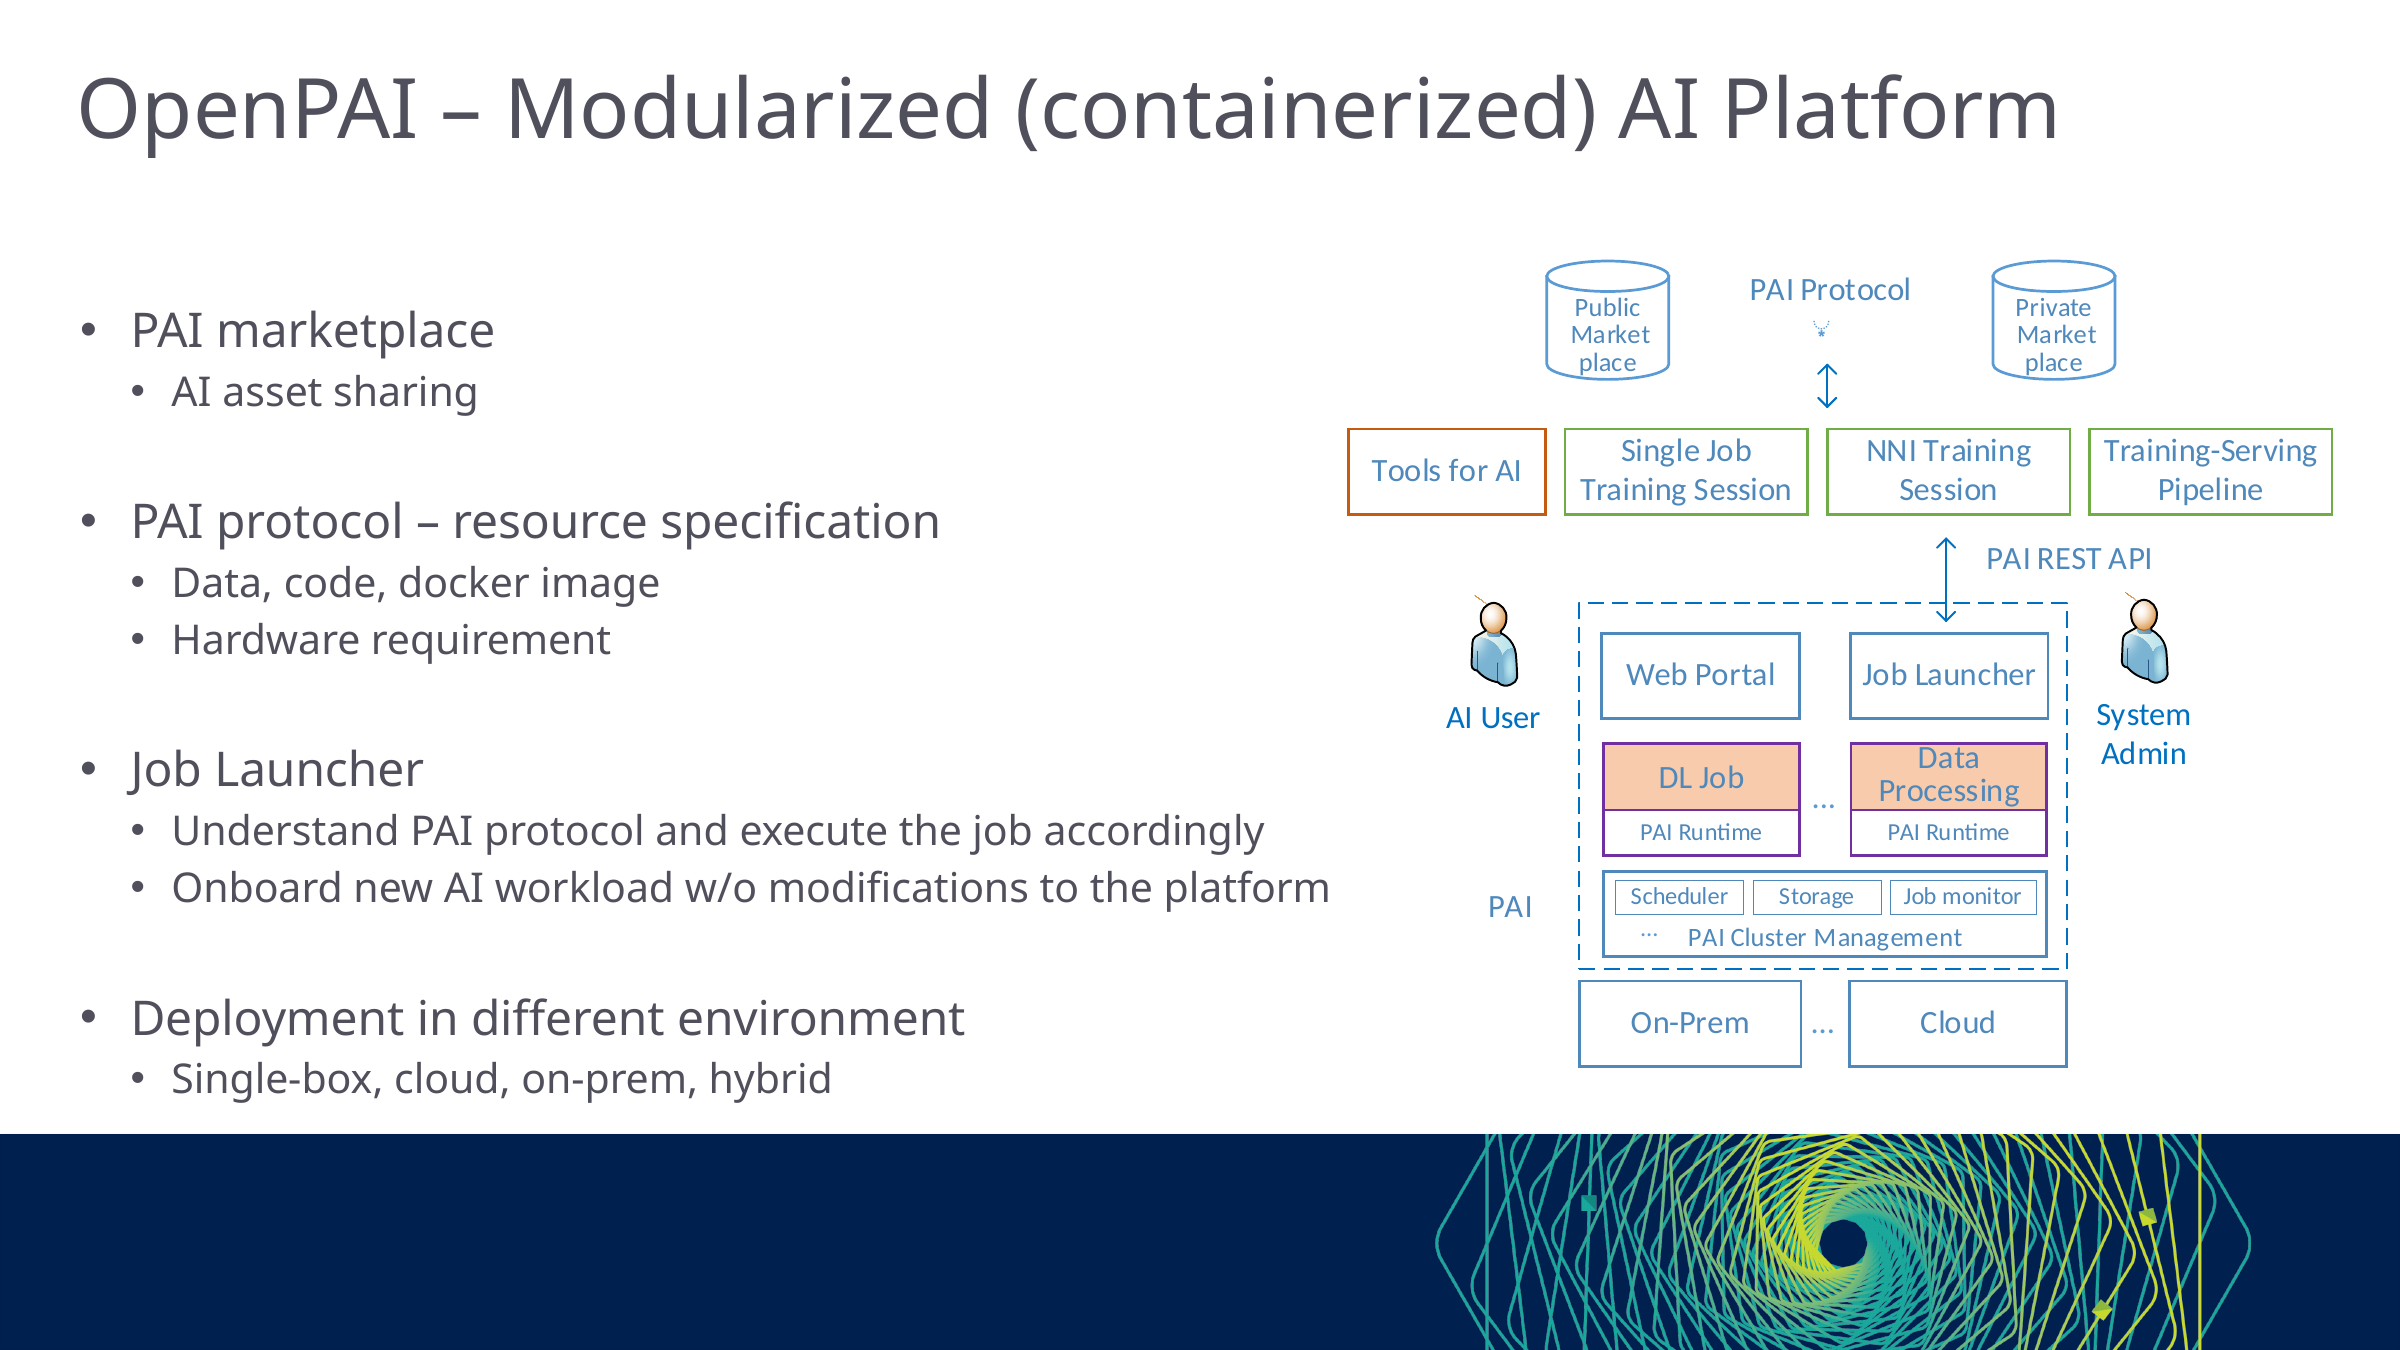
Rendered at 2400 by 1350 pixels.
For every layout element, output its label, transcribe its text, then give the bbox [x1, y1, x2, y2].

title OpenPAI – Modularized (containerized) AI Platform [55, 45, 2333, 192]
list PAI marketplace AI asset sharing PAI protocol – resource specification Data, code, docker image Hardware requirement Job Launcher Understand PAI protocol and execute the job accordingly Onboard new AI workload w/o modifications to the platform Deployment in different environment Single-box, cloud, on-prem, hybrid [58, 289, 2353, 1123]
picture [1343, 256, 2342, 1069]
picture [1436, 1134, 2251, 1350]
